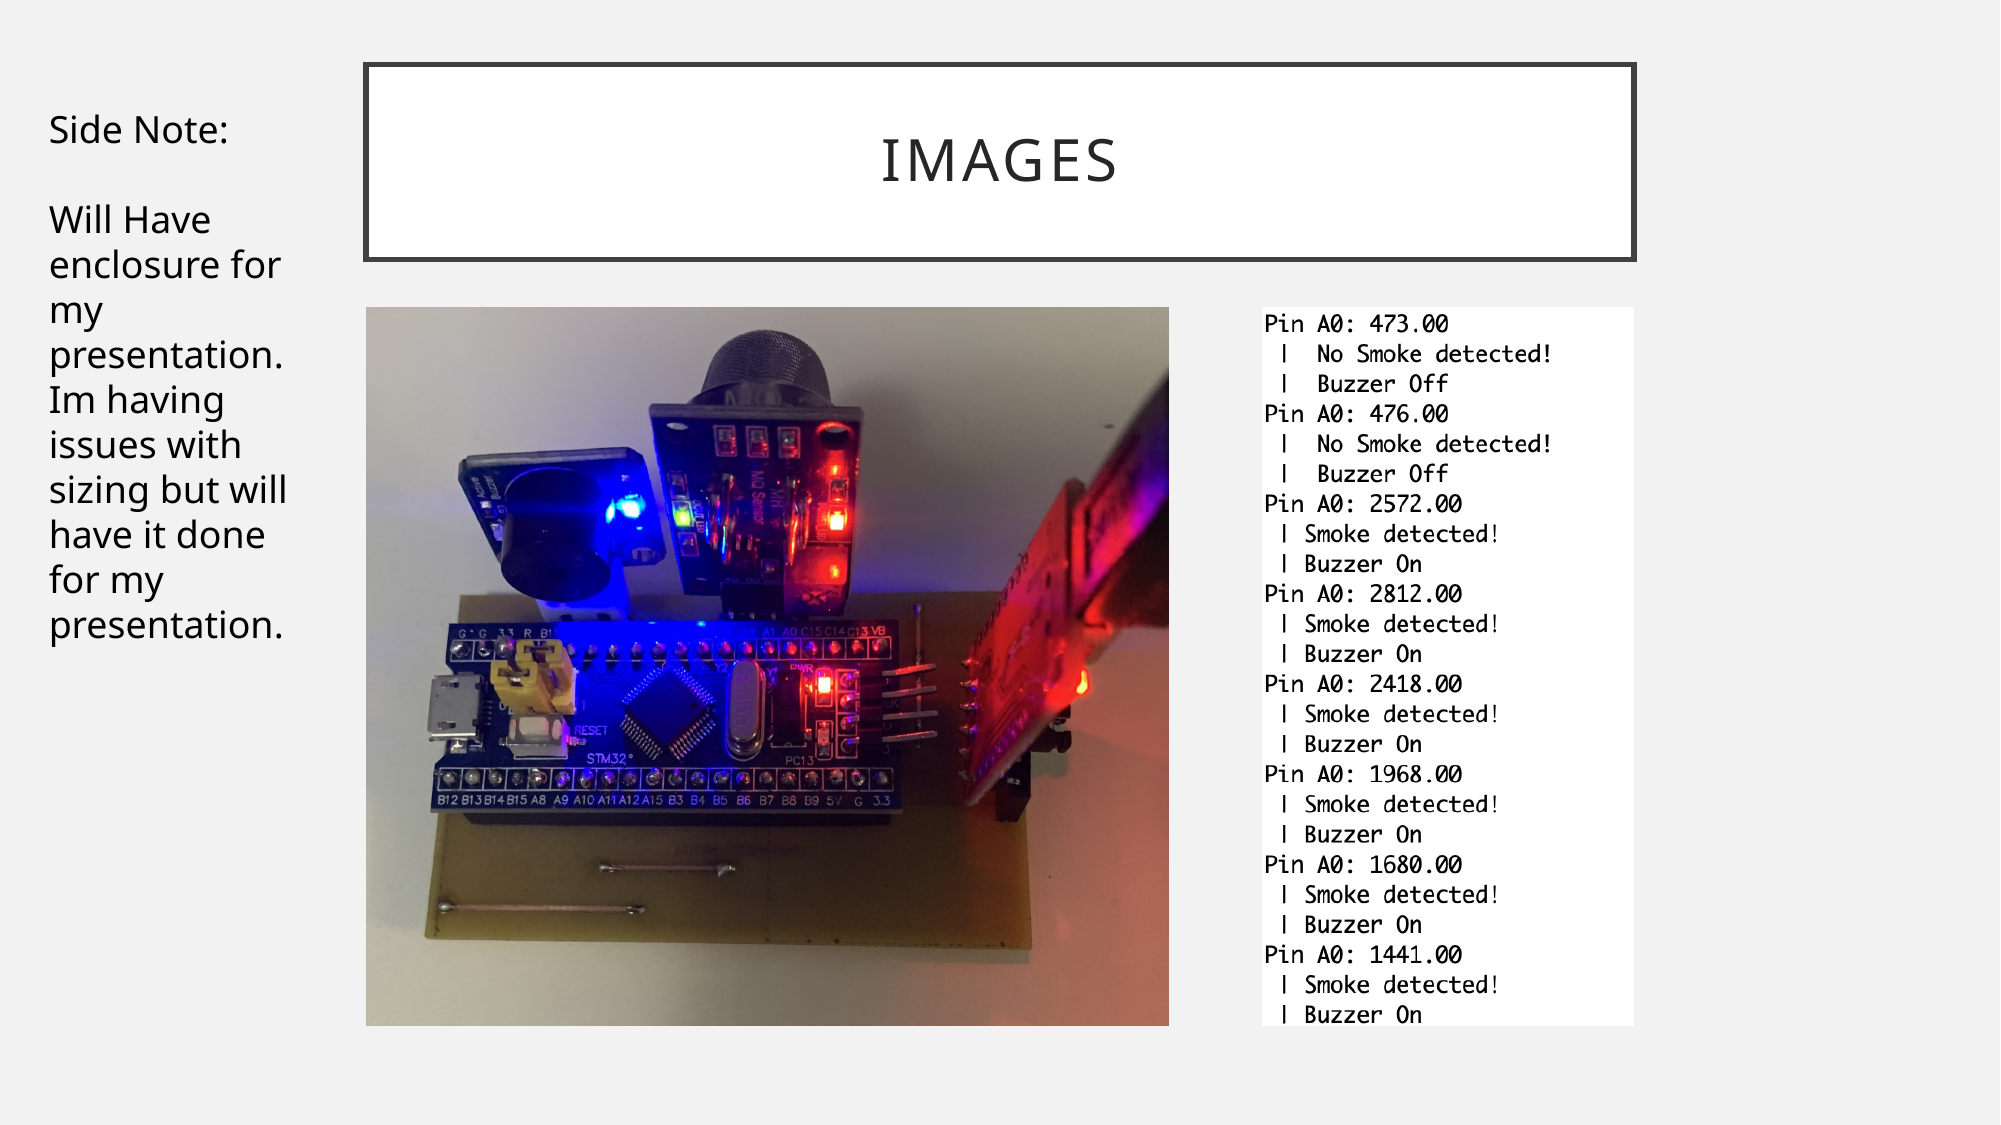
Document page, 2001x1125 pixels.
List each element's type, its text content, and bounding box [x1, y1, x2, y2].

text_box Side Note: Will Have enclosure for my presentation. Im having issues with sizing but will have it done for my presentation. [33, 98, 315, 654]
picture [365, 307, 1169, 1026]
picture [1262, 307, 1634, 1026]
title Images [363, 62, 1637, 262]
